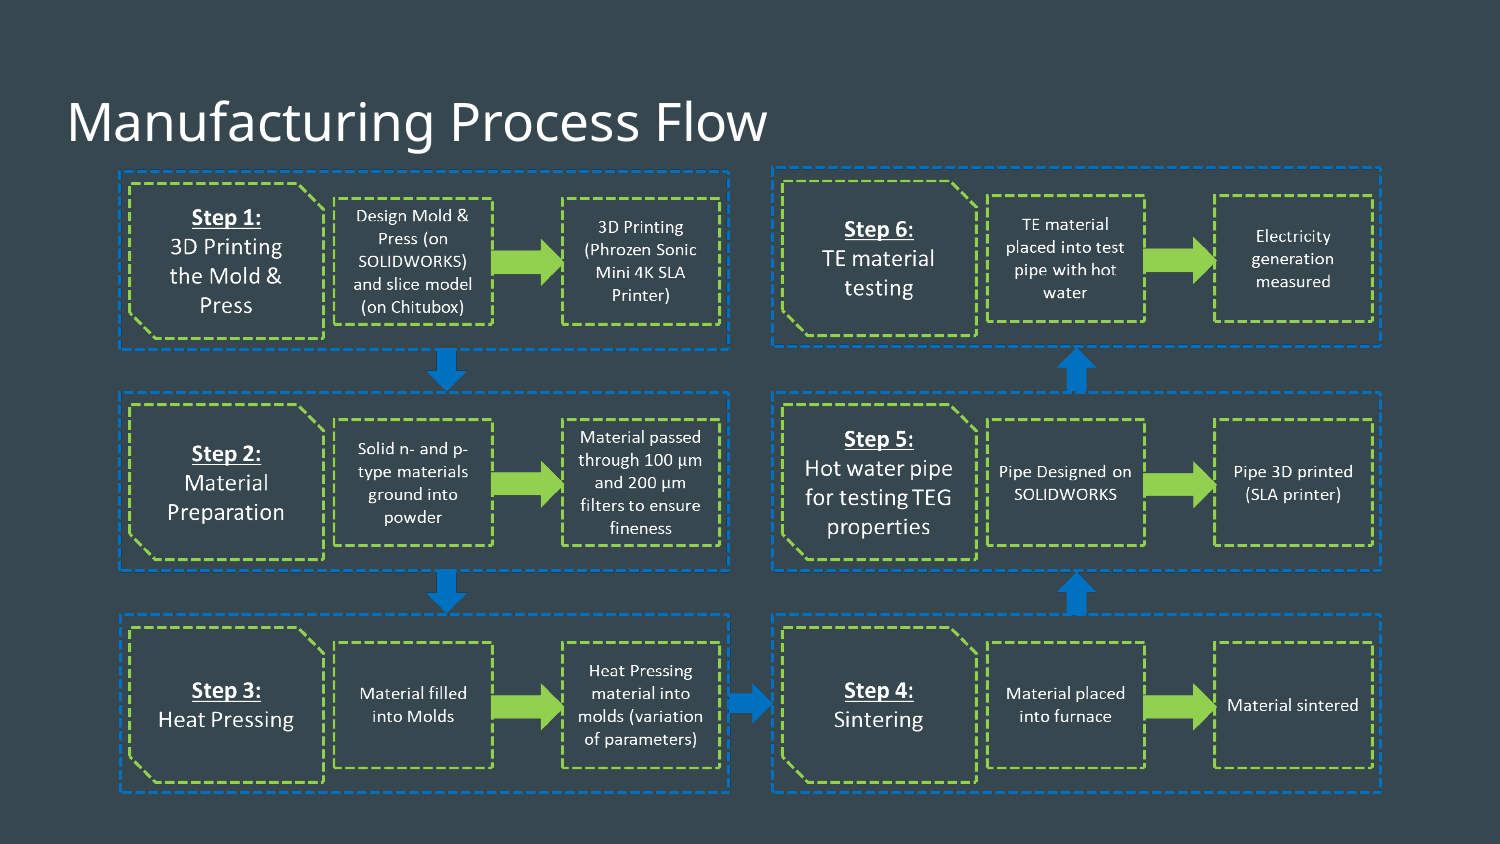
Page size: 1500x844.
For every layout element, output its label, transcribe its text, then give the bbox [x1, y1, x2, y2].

title Manufacturing Process Flow [51, 72, 1449, 167]
picture [118, 166, 1382, 794]
